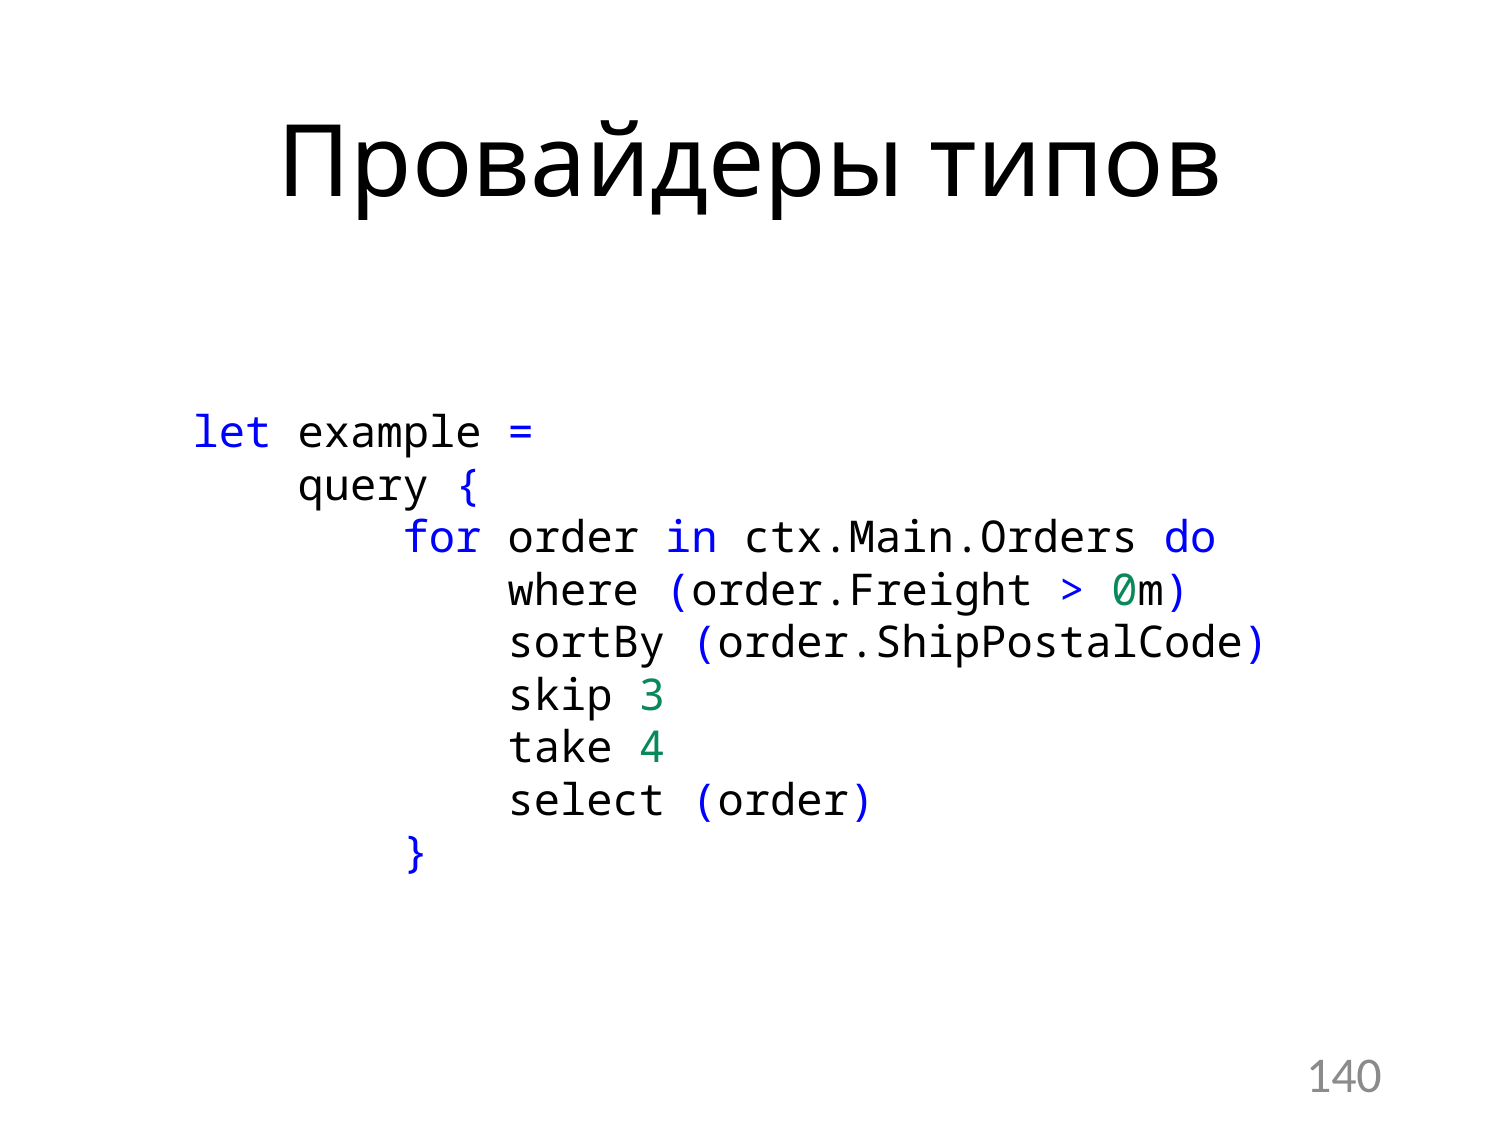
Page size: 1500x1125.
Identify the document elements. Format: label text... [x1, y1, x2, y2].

text_box Провайдеры типов [262, 88, 1238, 224]
text_box let example = query { for order in ctx.Main.Orders do where (order.Freight > 0m) sortBy (order.ShipPostalCode) skip 3 take 4 select (order) } [177, 396, 1323, 884]
slide_number 140 [1059, 1042, 1397, 1103]
